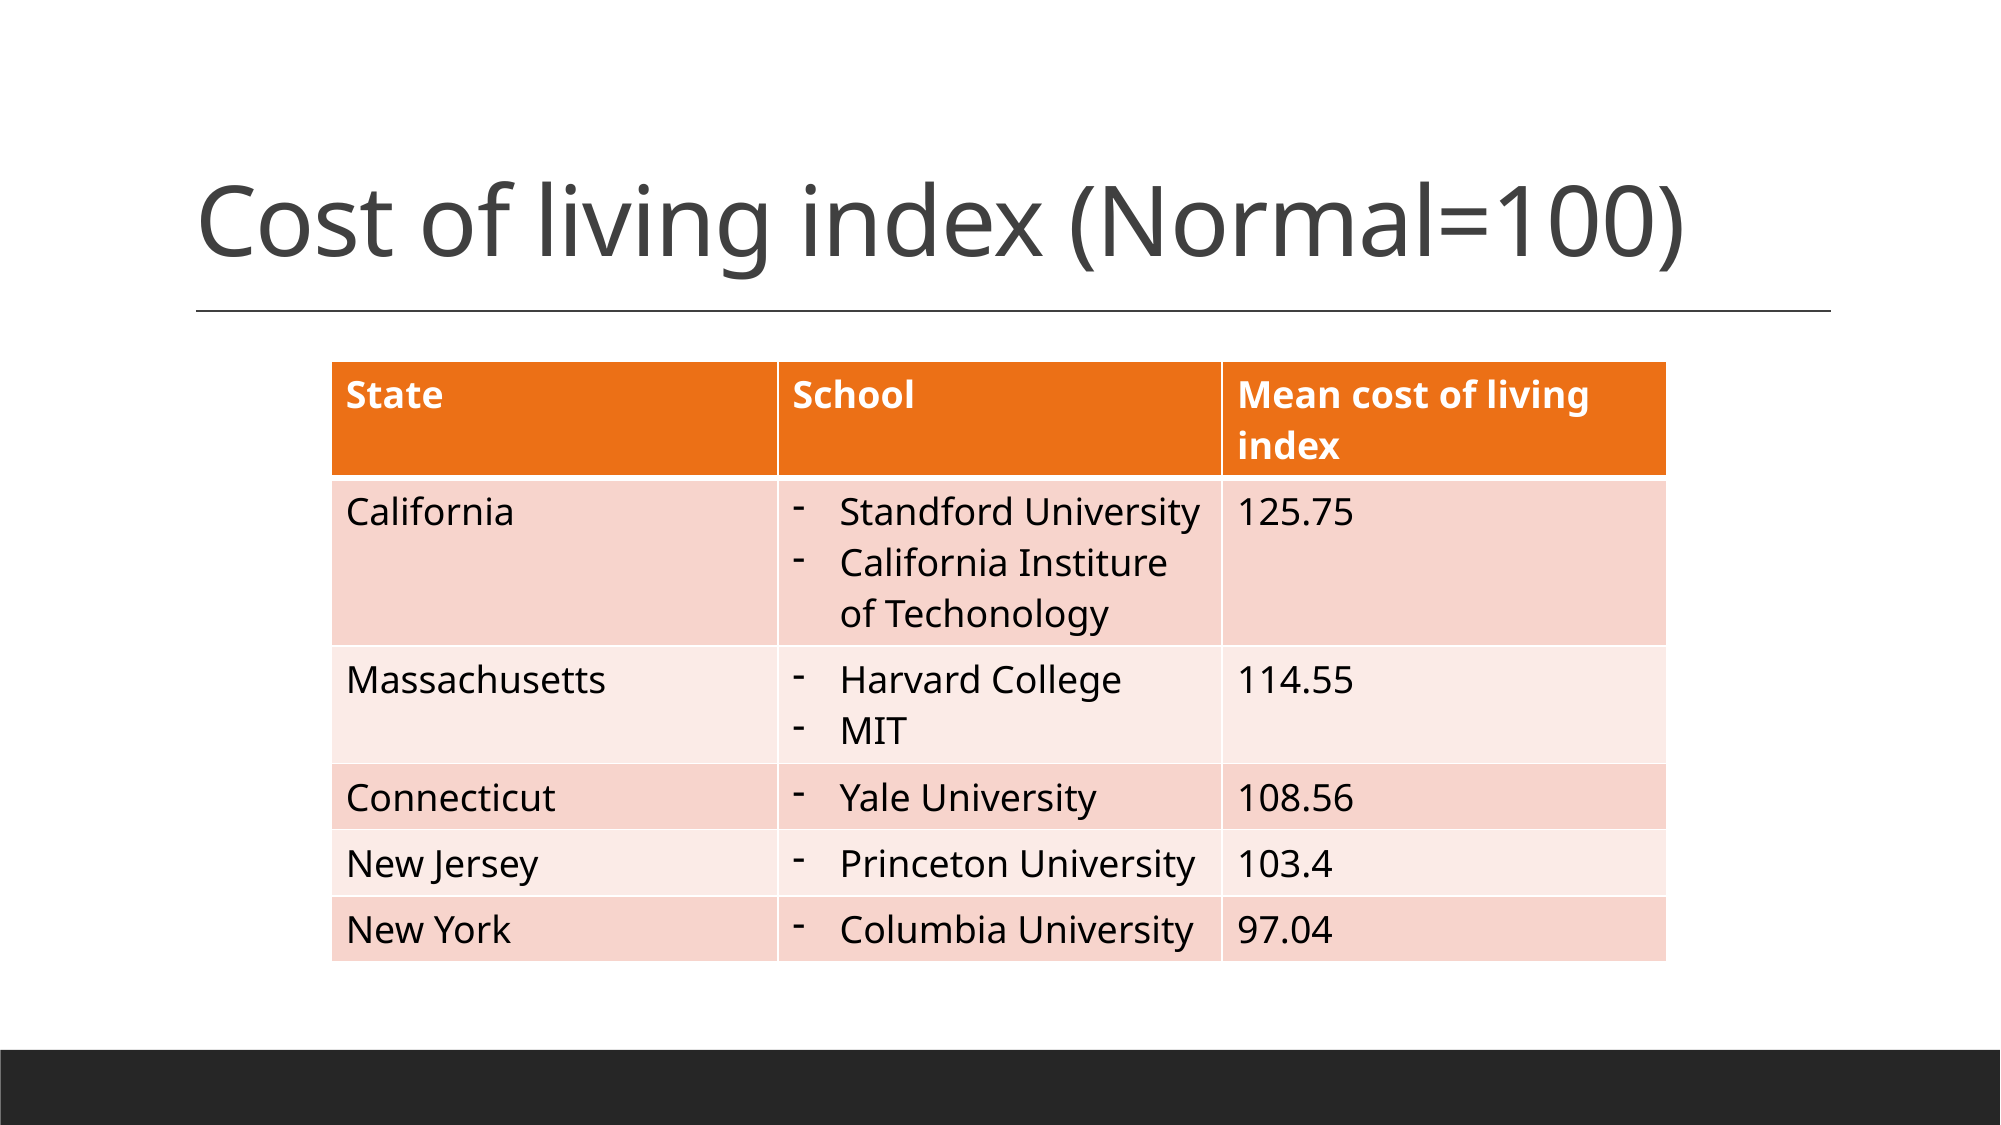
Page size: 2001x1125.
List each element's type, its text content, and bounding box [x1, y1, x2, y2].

table_cell 108.56 [1223, 764, 1666, 829]
title Cost of living index (Normal=100) [180, 47, 1830, 285]
table_cell Columbia University [779, 897, 1221, 961]
table_cell California [332, 481, 777, 645]
table_cell New York [332, 897, 777, 961]
table_cell Harvard College MIT [779, 647, 1221, 763]
table_header State [332, 362, 777, 475]
table_cell New Jersey [332, 830, 777, 895]
table_cell Standford University California Institure of Techonology [779, 481, 1221, 645]
table_cell Massachusetts [332, 647, 777, 763]
table_header Mean cost of living index [1223, 362, 1666, 475]
table_cell 114.55 [1223, 647, 1666, 763]
table_cell Princeton University [779, 830, 1221, 895]
table_cell 97.04 [1223, 897, 1666, 961]
table_cell Connecticut [332, 764, 777, 829]
table_cell Yale University [779, 764, 1221, 829]
table_cell 125.75 [1223, 481, 1666, 645]
table_cell 103.4 [1223, 830, 1666, 895]
table_header School [779, 362, 1221, 475]
